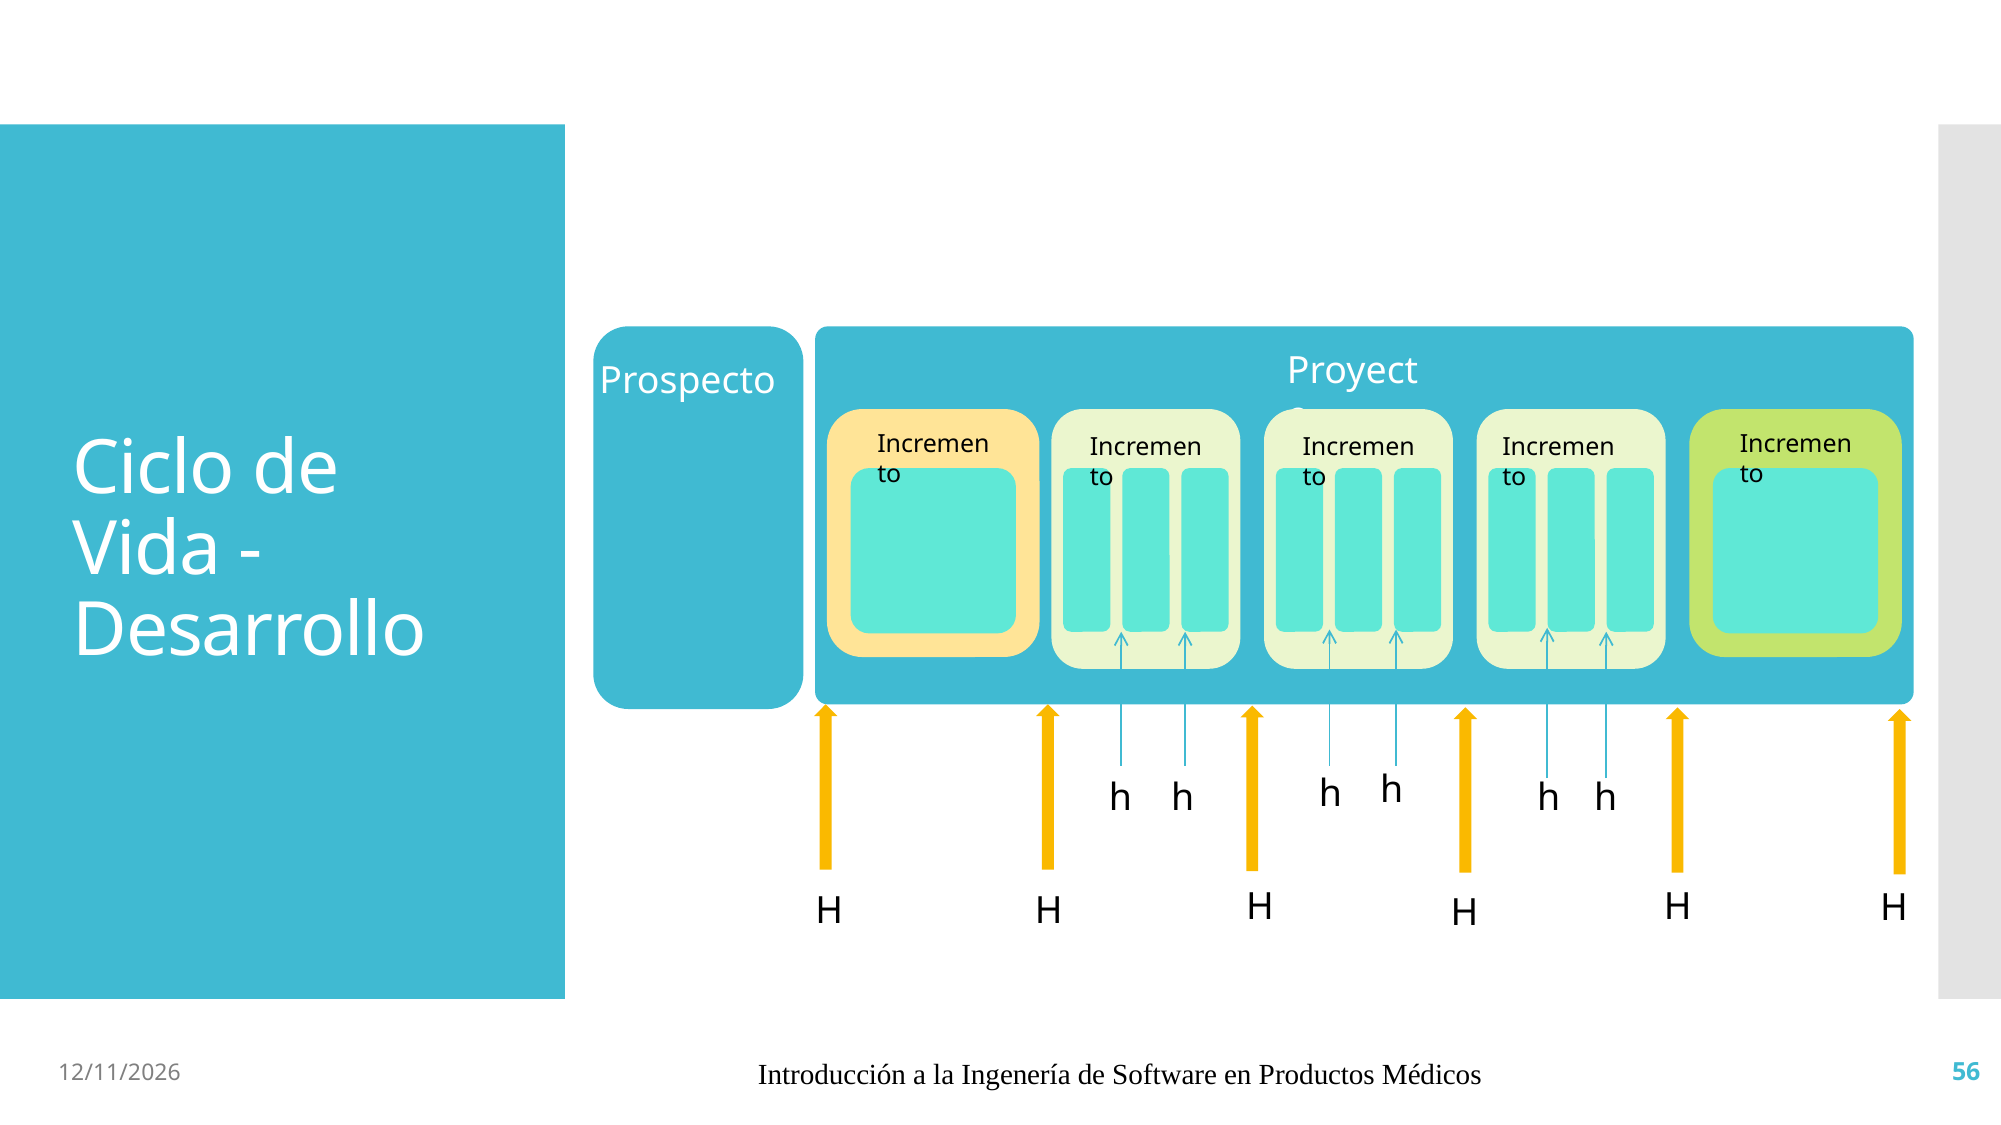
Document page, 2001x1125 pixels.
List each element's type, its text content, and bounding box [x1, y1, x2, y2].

text_box [1452, 706, 1478, 874]
text_box [1274, 467, 1324, 633]
text_box [826, 408, 1041, 658]
text_box H [1019, 878, 1075, 938]
text_box [1393, 467, 1443, 633]
text_box Incremento [1075, 422, 1227, 498]
text_box H [1649, 874, 1705, 935]
text_box [1035, 703, 1061, 871]
text_box H [1435, 881, 1491, 941]
text_box h [1094, 765, 1145, 826]
text_box [592, 325, 805, 710]
text_box [1711, 467, 1880, 635]
text_box [1121, 467, 1171, 633]
text_box [1887, 708, 1913, 875]
text_box [1263, 408, 1454, 670]
footer Introducción a la Ingenería de Software en Productos Médicos [634, 1042, 1605, 1103]
text_box Prospecto [584, 348, 791, 409]
text_box Incremento [1725, 420, 1877, 495]
text_box Incremento [1487, 422, 1639, 498]
text_box Incremento [862, 420, 1014, 495]
text_box [1546, 467, 1596, 633]
text_box [1487, 498, 1537, 633]
text_box [1664, 706, 1690, 874]
text_box H [800, 878, 856, 938]
text_box [1050, 408, 1242, 670]
text_box [813, 703, 839, 871]
text_box [814, 325, 1915, 706]
text_box [849, 468, 1017, 635]
text_box [1688, 408, 1903, 658]
text_box h [1522, 765, 1574, 826]
slide_number 56 [1744, 1042, 1996, 1103]
text_box h [1156, 765, 1207, 826]
text_box [1475, 408, 1667, 670]
text_box H [1231, 874, 1287, 935]
title Ciclo de Vida - Desarrollo [57, 447, 508, 653]
text_box Incremento [1287, 422, 1439, 498]
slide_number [43, 1042, 493, 1103]
text_box h [1304, 761, 1355, 822]
text_box H [1865, 875, 1921, 936]
text_box h [1365, 758, 1417, 818]
text_box [1605, 467, 1655, 633]
text_box h [1579, 765, 1631, 826]
text_box [1180, 467, 1230, 633]
text_box Proyecto [1272, 338, 1444, 417]
text_box [1239, 705, 1265, 872]
text_box [1062, 467, 1112, 633]
text_box [1333, 467, 1384, 633]
